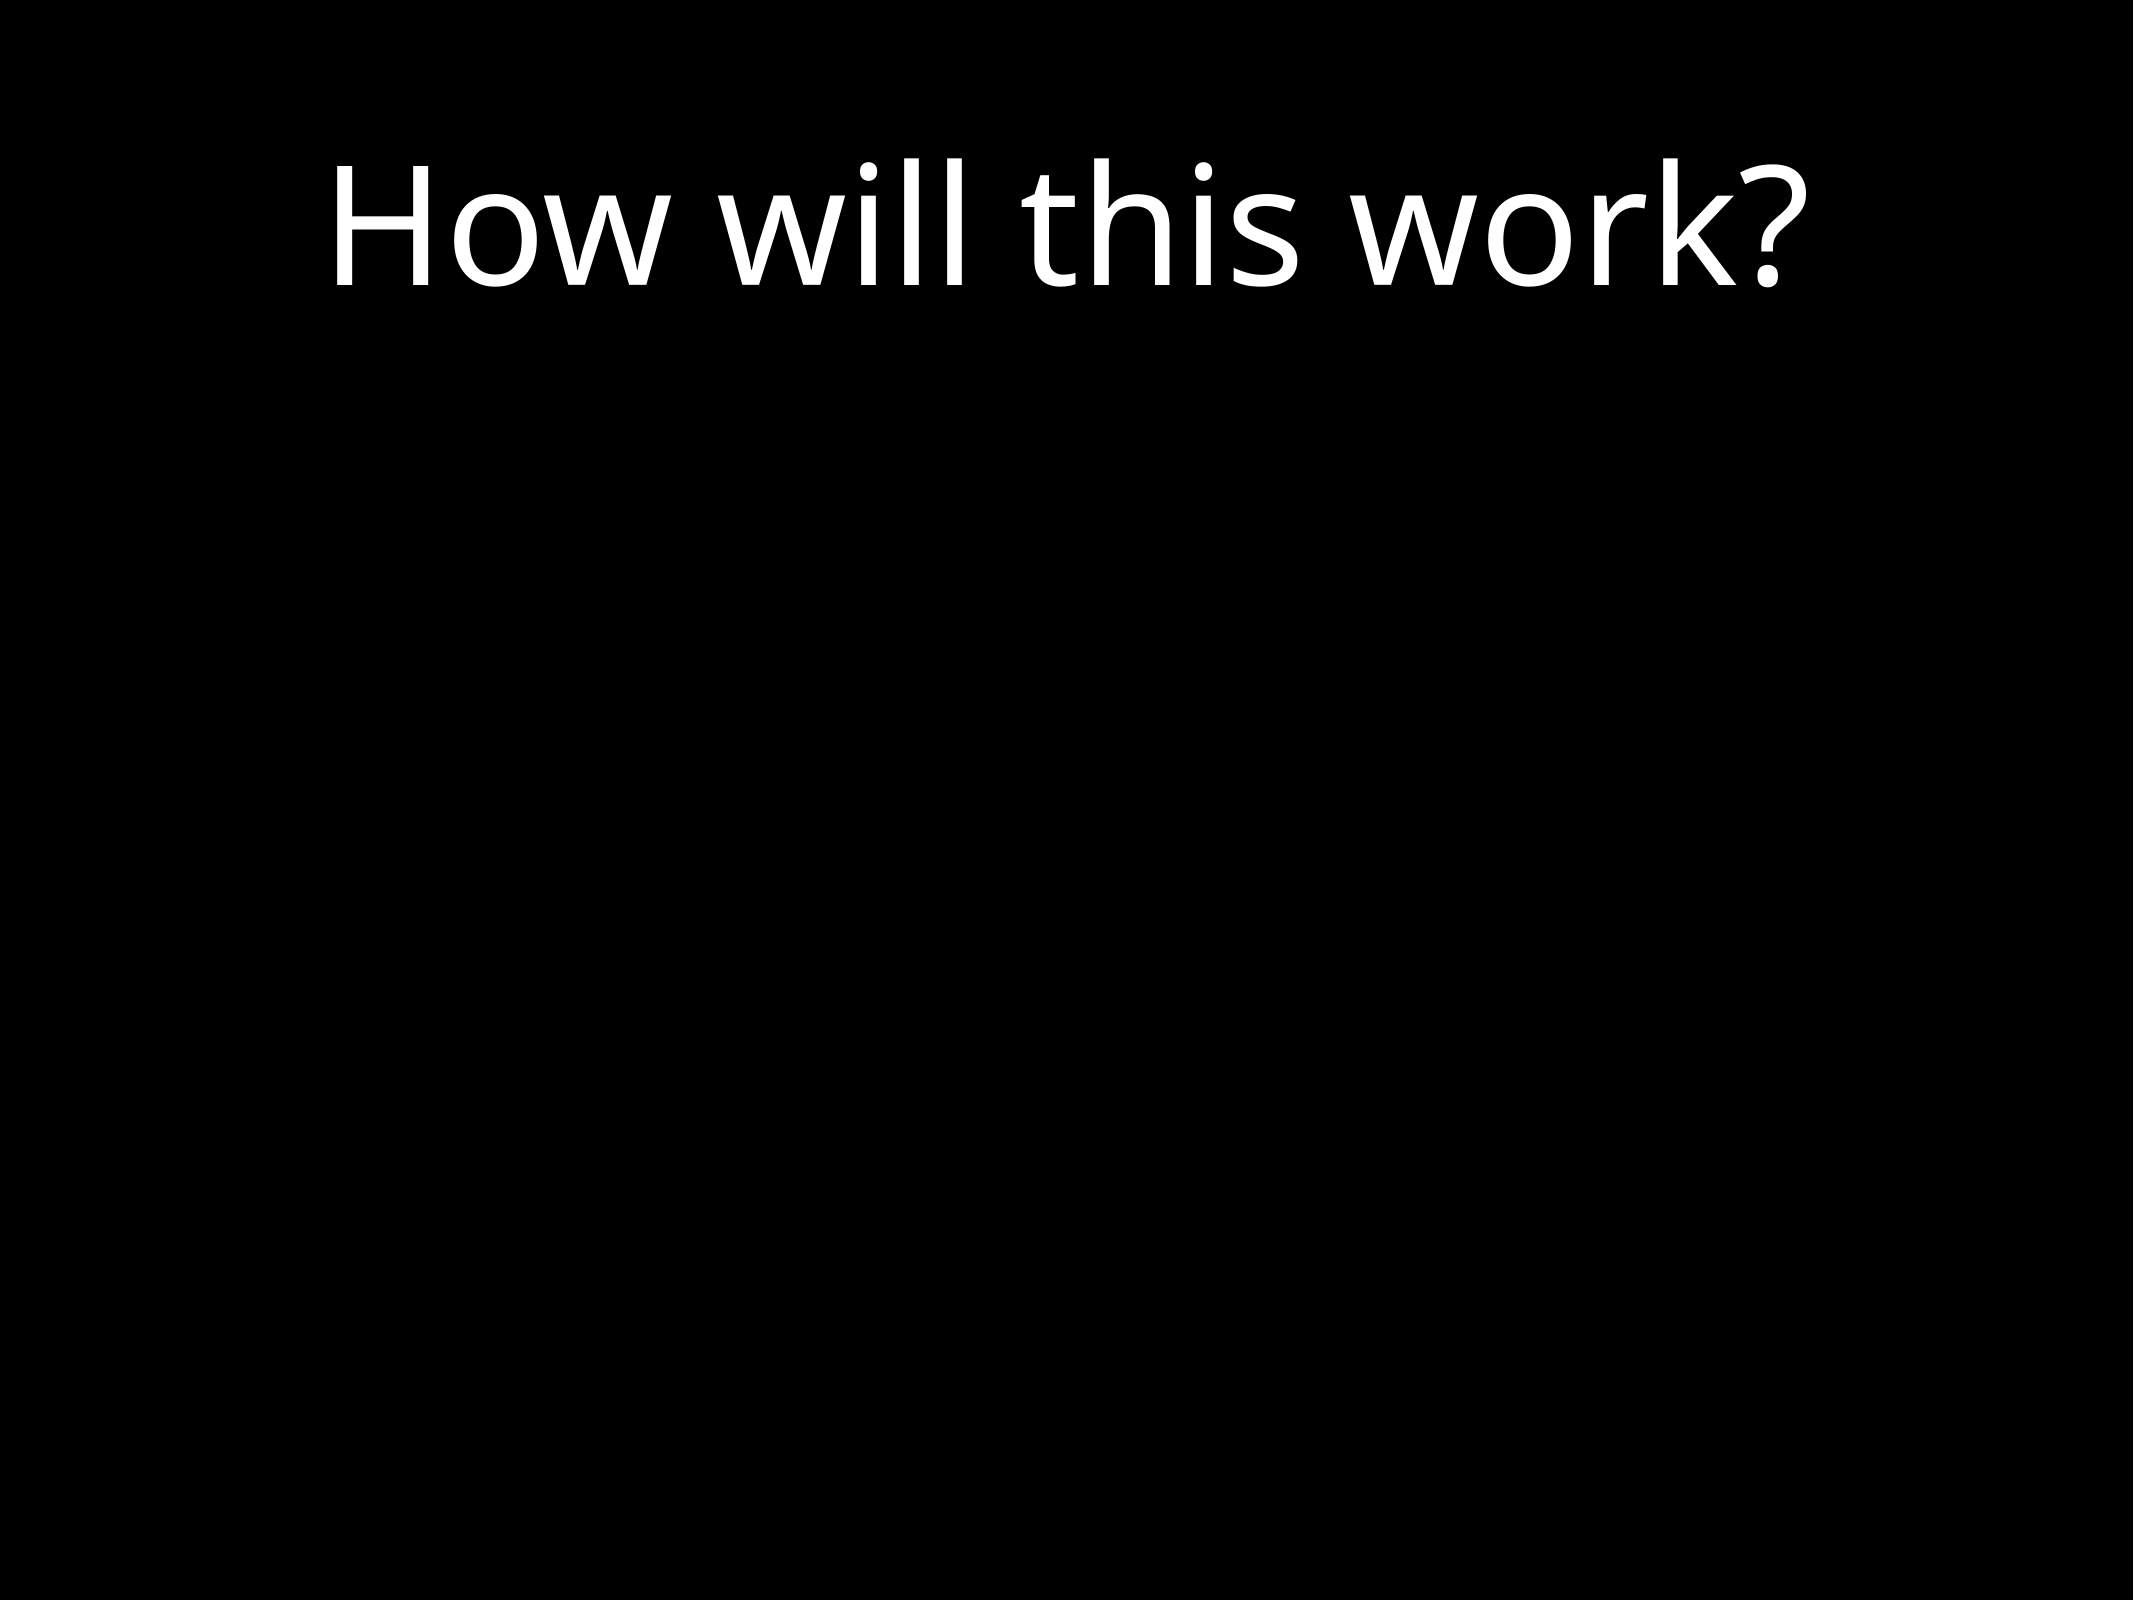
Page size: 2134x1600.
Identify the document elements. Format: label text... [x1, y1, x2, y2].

title How will this work? [155, 41, 1978, 397]
